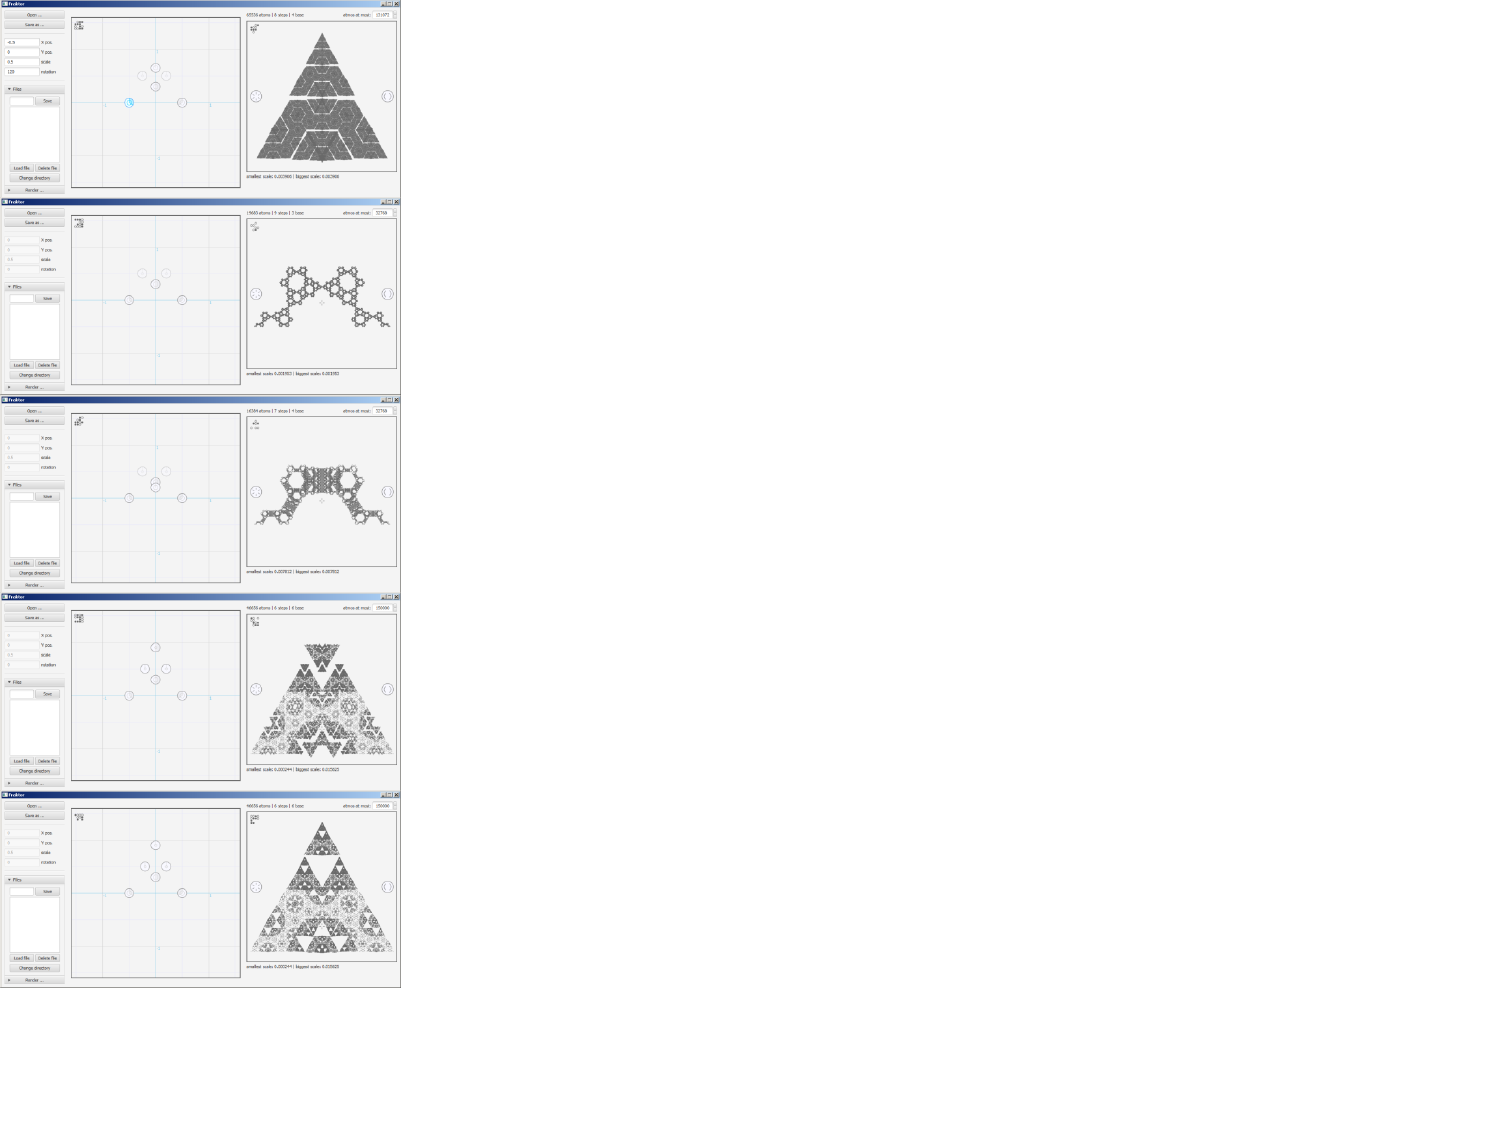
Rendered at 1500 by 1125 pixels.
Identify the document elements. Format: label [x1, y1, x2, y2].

picture [0, 0, 401, 988]
